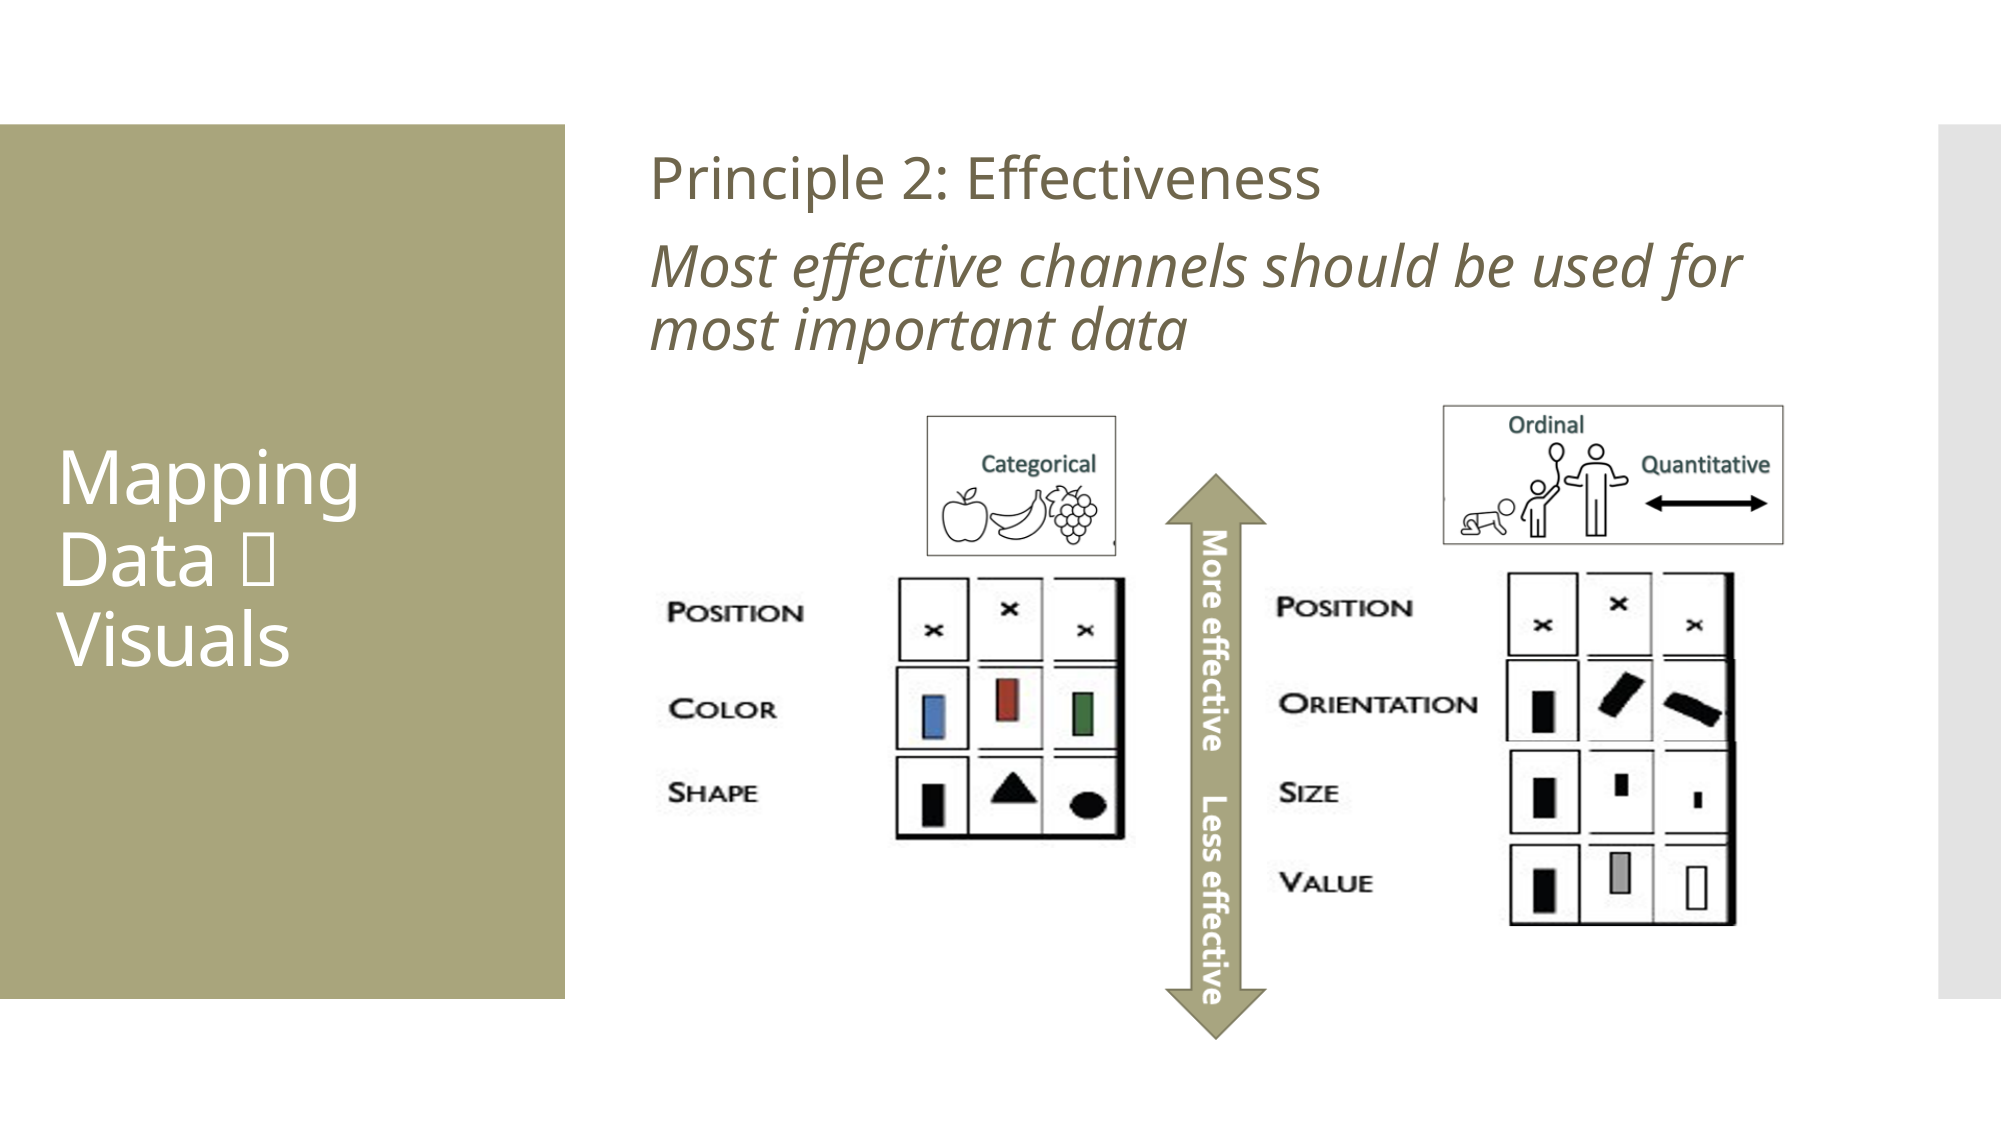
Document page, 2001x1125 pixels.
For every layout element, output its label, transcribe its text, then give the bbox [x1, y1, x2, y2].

title Mapping Data  Visuals [41, 184, 525, 940]
picture [634, 367, 1848, 1093]
list Principle 2: Effectiveness Most effective channels should be used for most important data [634, 141, 1835, 367]
